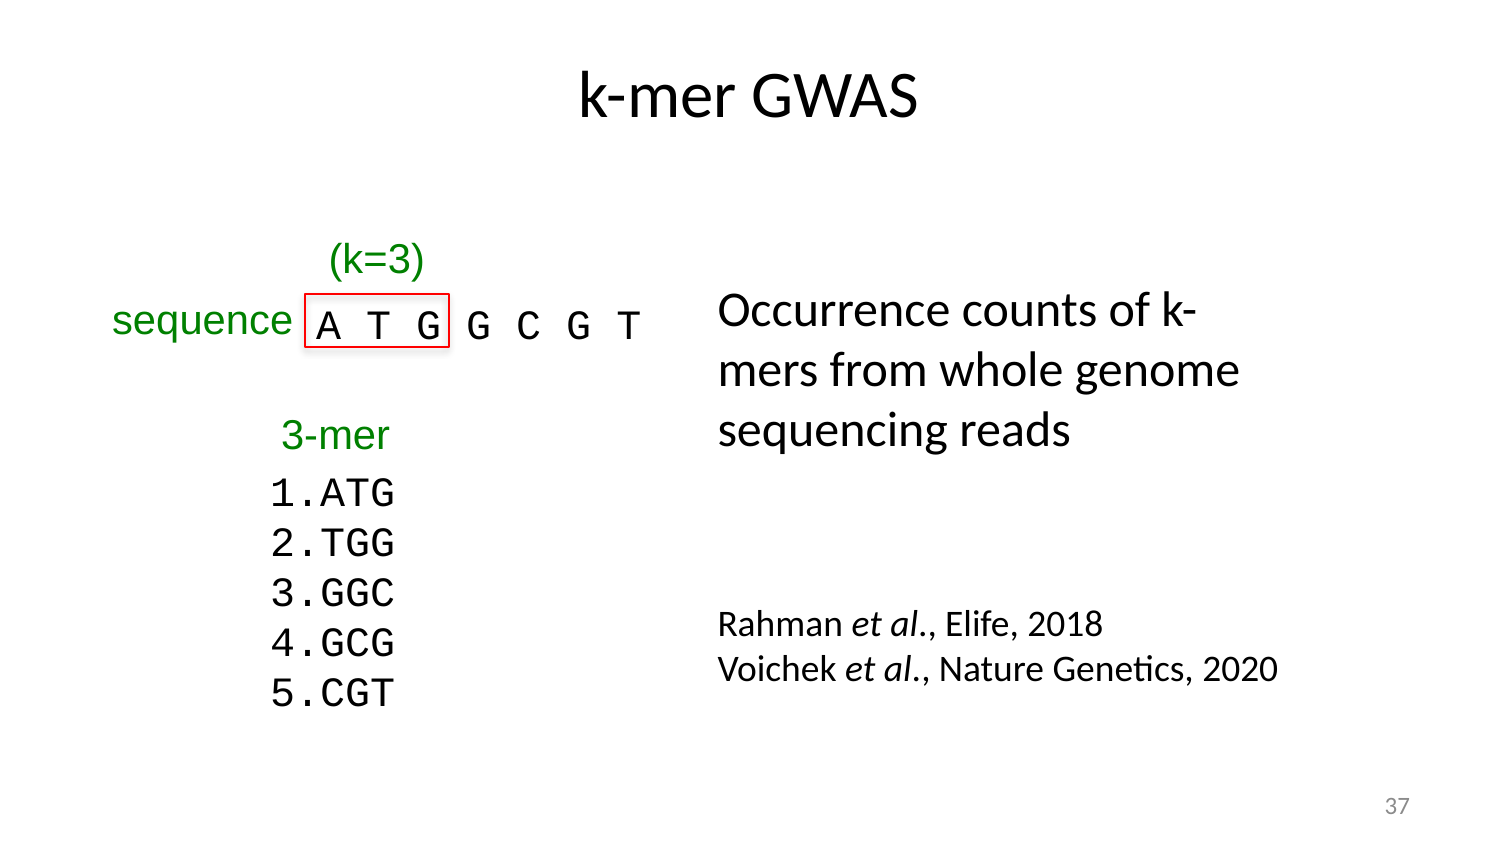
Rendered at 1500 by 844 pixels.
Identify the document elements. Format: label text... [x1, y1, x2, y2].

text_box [96, 285, 700, 357]
text_box Rahman et al., Elife, 2018 Voichek et al., Nature Genetics, 2020 [702, 591, 1300, 696]
slide_number 37 [1074, 782, 1425, 827]
title k-mer GWAS [115, 31, 1383, 175]
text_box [304, 224, 450, 348]
text_box Occurrence counts of k-mers from whole genome sequencing reads [702, 269, 1313, 465]
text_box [250, 400, 422, 726]
